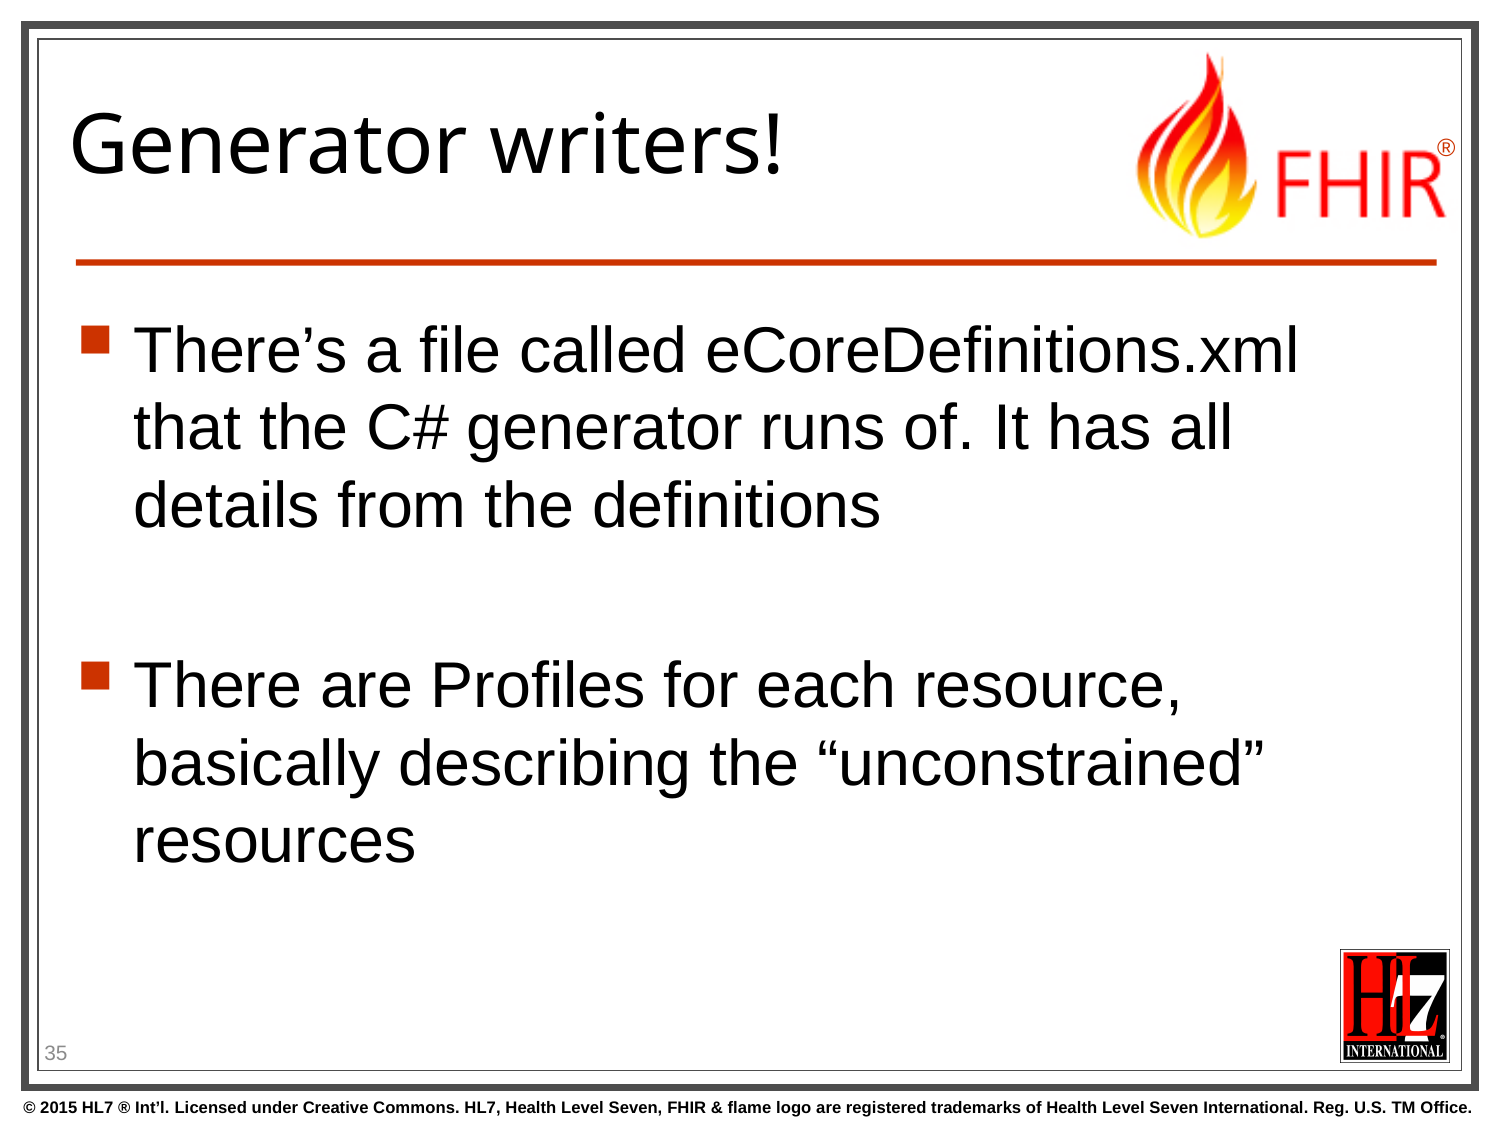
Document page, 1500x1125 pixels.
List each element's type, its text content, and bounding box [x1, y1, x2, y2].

title Generator writers! [53, 54, 1128, 244]
list There’s a file called eCoreDefinitions.xml that the C# generator runs of. It has all details from the definitions There are Profiles for each resource, basically describing the “unconstrained” resources [62, 299, 1438, 1059]
slide_number 35 [29, 1034, 148, 1071]
picture [1340, 949, 1450, 1063]
picture [1124, 42, 1458, 249]
